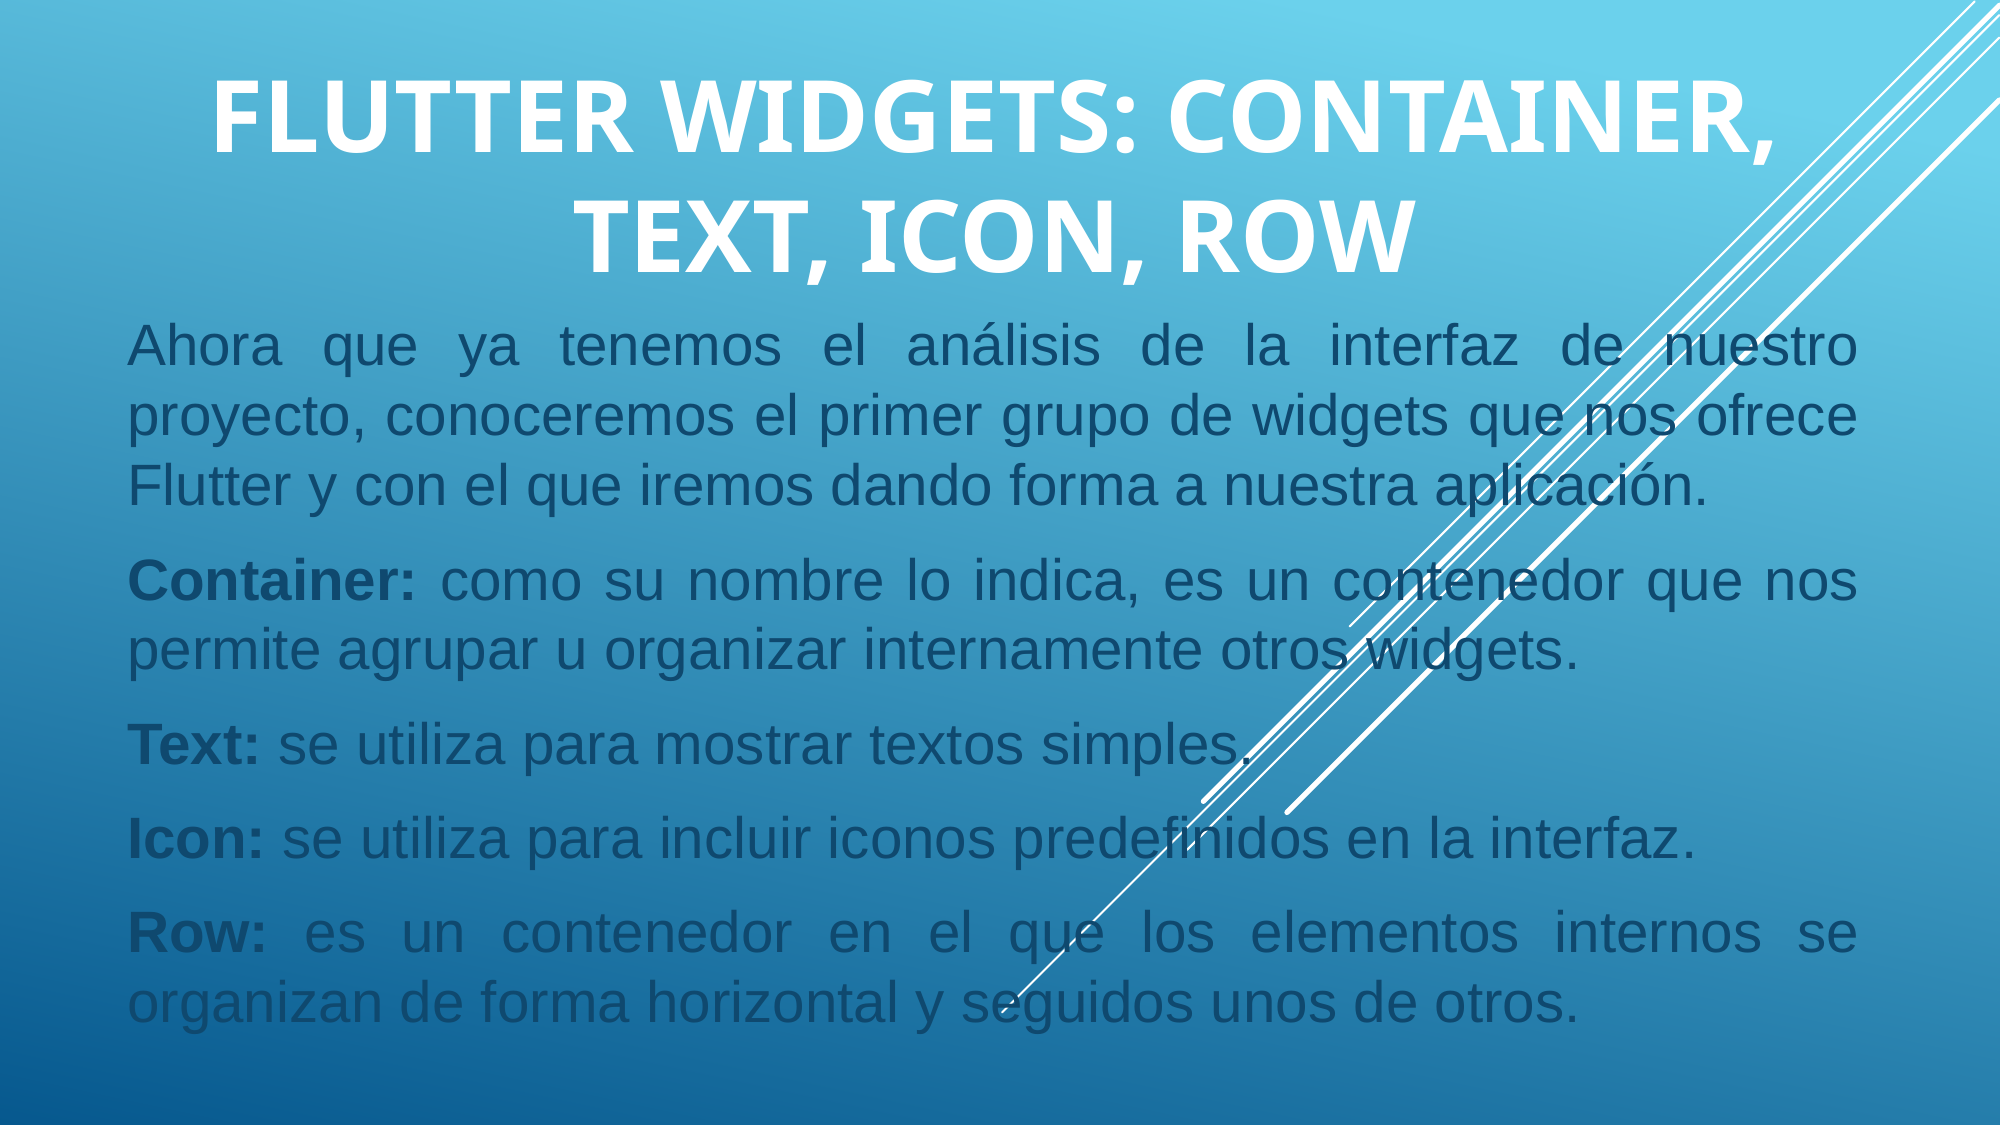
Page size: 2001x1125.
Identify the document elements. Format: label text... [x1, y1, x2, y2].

title Flutter Widgets: Container, Text, Icon, Row [112, 28, 1877, 299]
subtitle Ahora que ya tenemos el análisis de la interfaz de nuestro proyecto, conoceremos el primer grupo de widgets que nos ofrece Flutter y con el que iremos dando forma a nuestra aplicación. Container: como su nombre lo indica, es un contenedor que nos permite agrupar u organizar internamente otros widgets. Text: se utiliza para mostrar textos simples. Icon: se utiliza para incluir iconos predefinidos en la interfaz. Row: es un contenedor en el que los elementos internos se organizan de forma horizontal y seguidos unos de otros. [112, 299, 1877, 1048]
